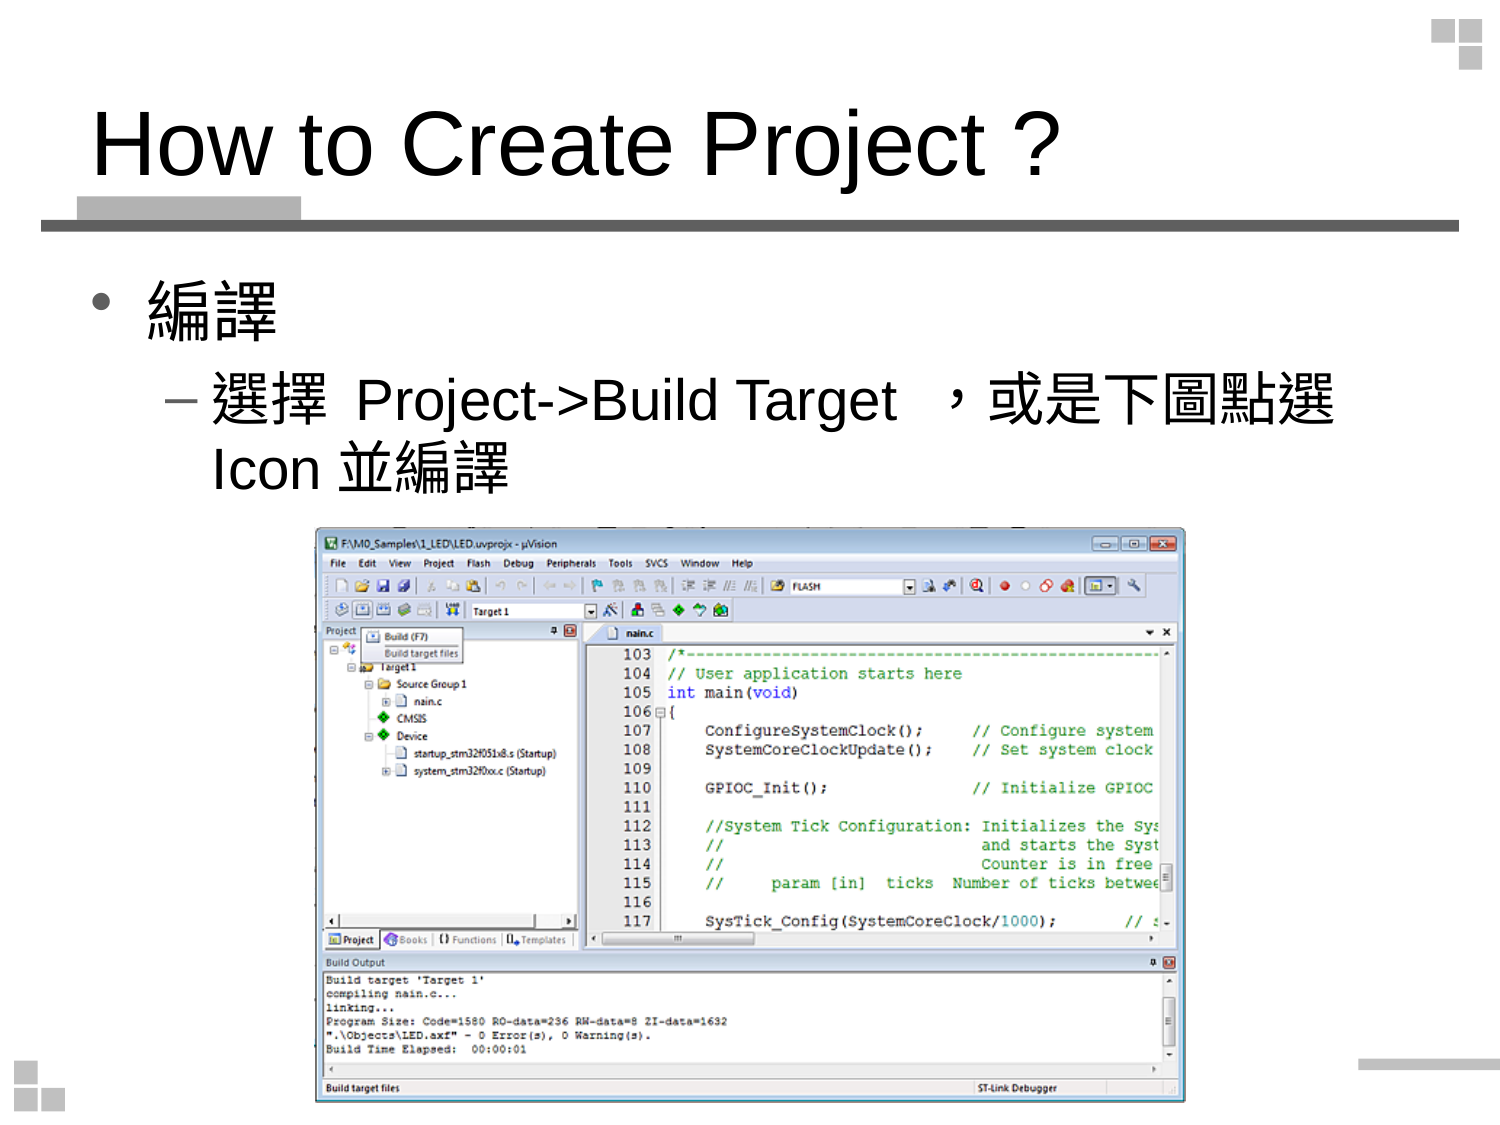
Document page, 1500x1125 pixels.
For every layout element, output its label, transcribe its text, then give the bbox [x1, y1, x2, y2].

picture [314, 526, 1186, 1103]
list 編譯 選擇 Project->Build Target ，或是下圖點選Icon並編譯 [75, 262, 1425, 1005]
title How to Create Project ? [75, 45, 1425, 233]
